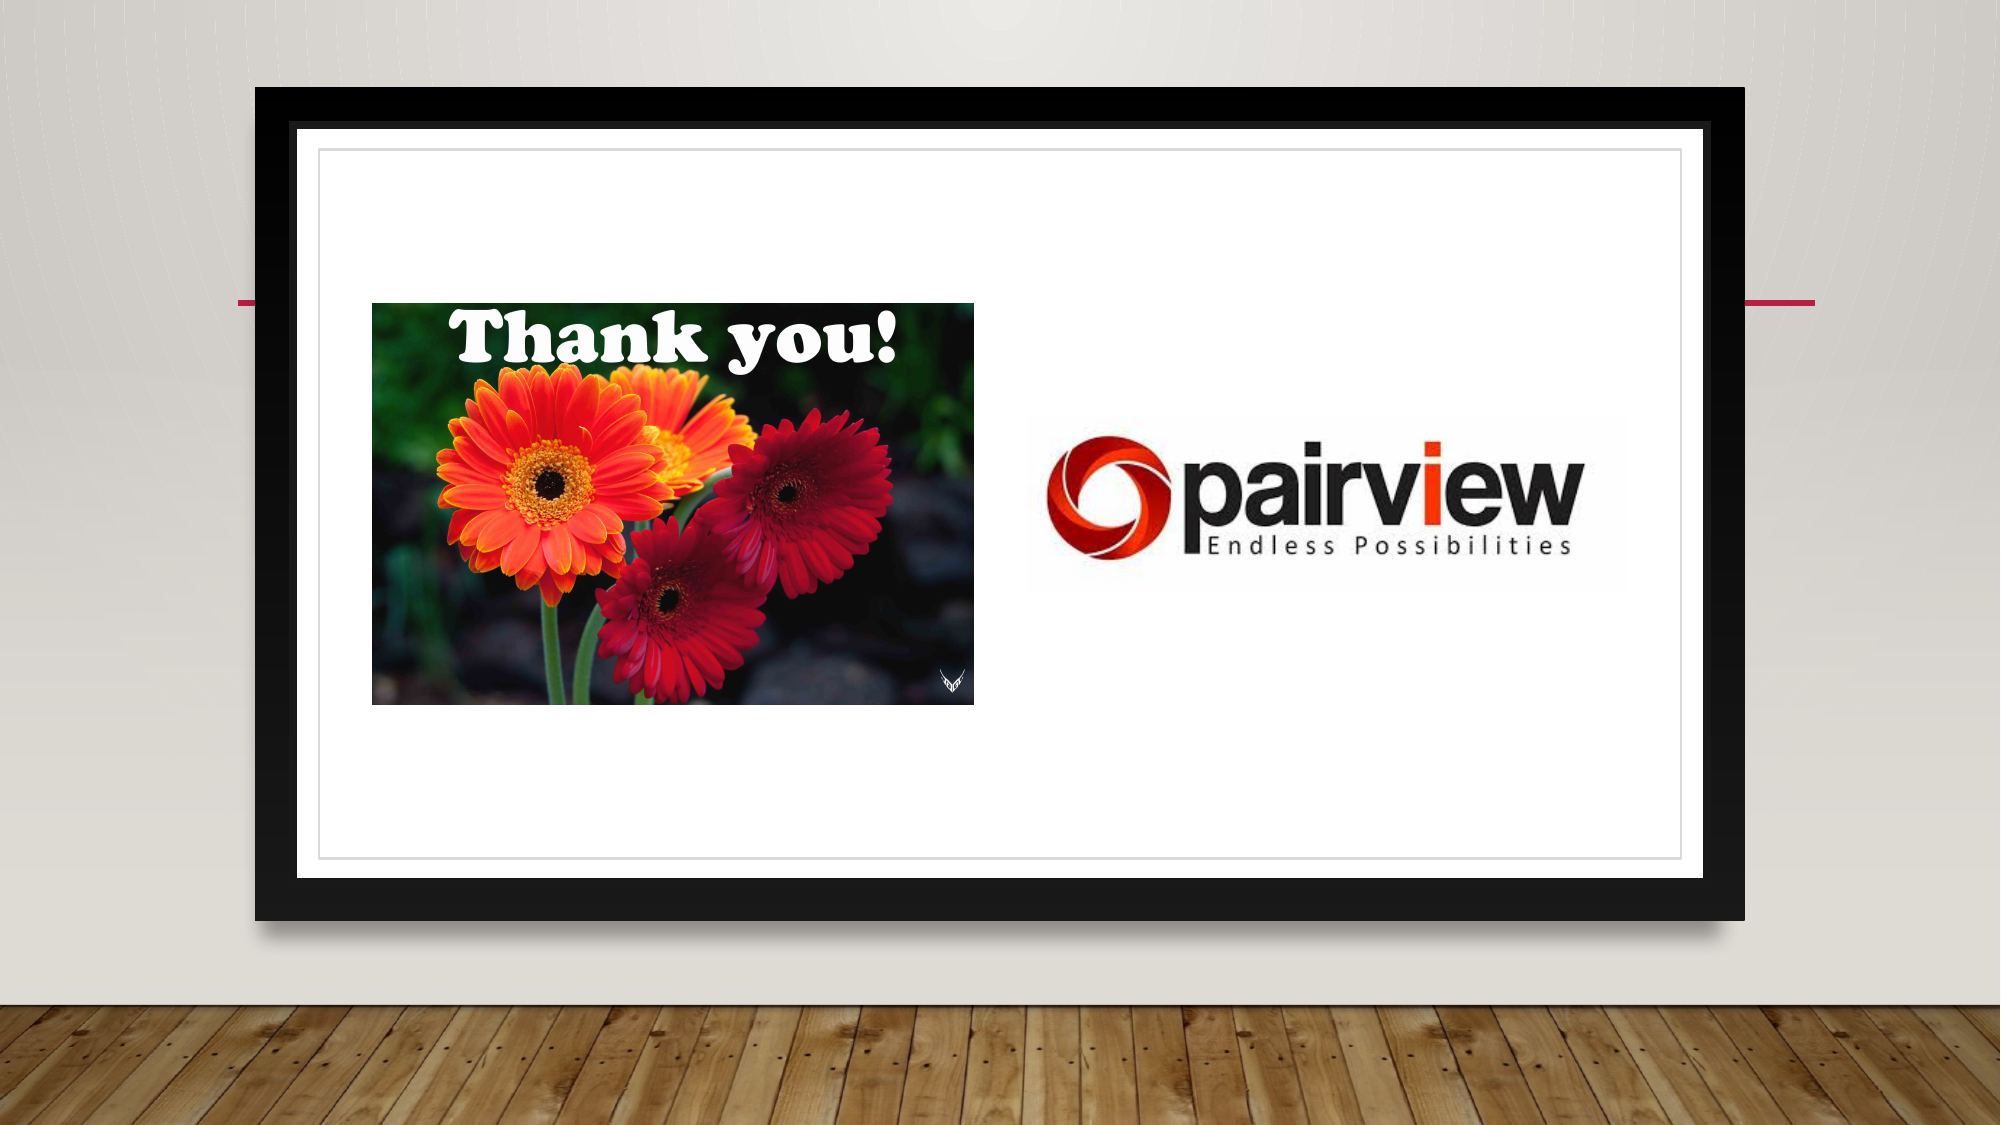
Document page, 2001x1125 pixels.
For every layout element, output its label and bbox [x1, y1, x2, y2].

picture [1026, 416, 1628, 592]
text_box [254, 87, 1745, 921]
text_box [292, 124, 1708, 883]
text_box [0, 330, 2000, 1004]
text_box [318, 148, 1682, 860]
picture [371, 302, 974, 705]
picture [0, 1006, 2000, 1125]
